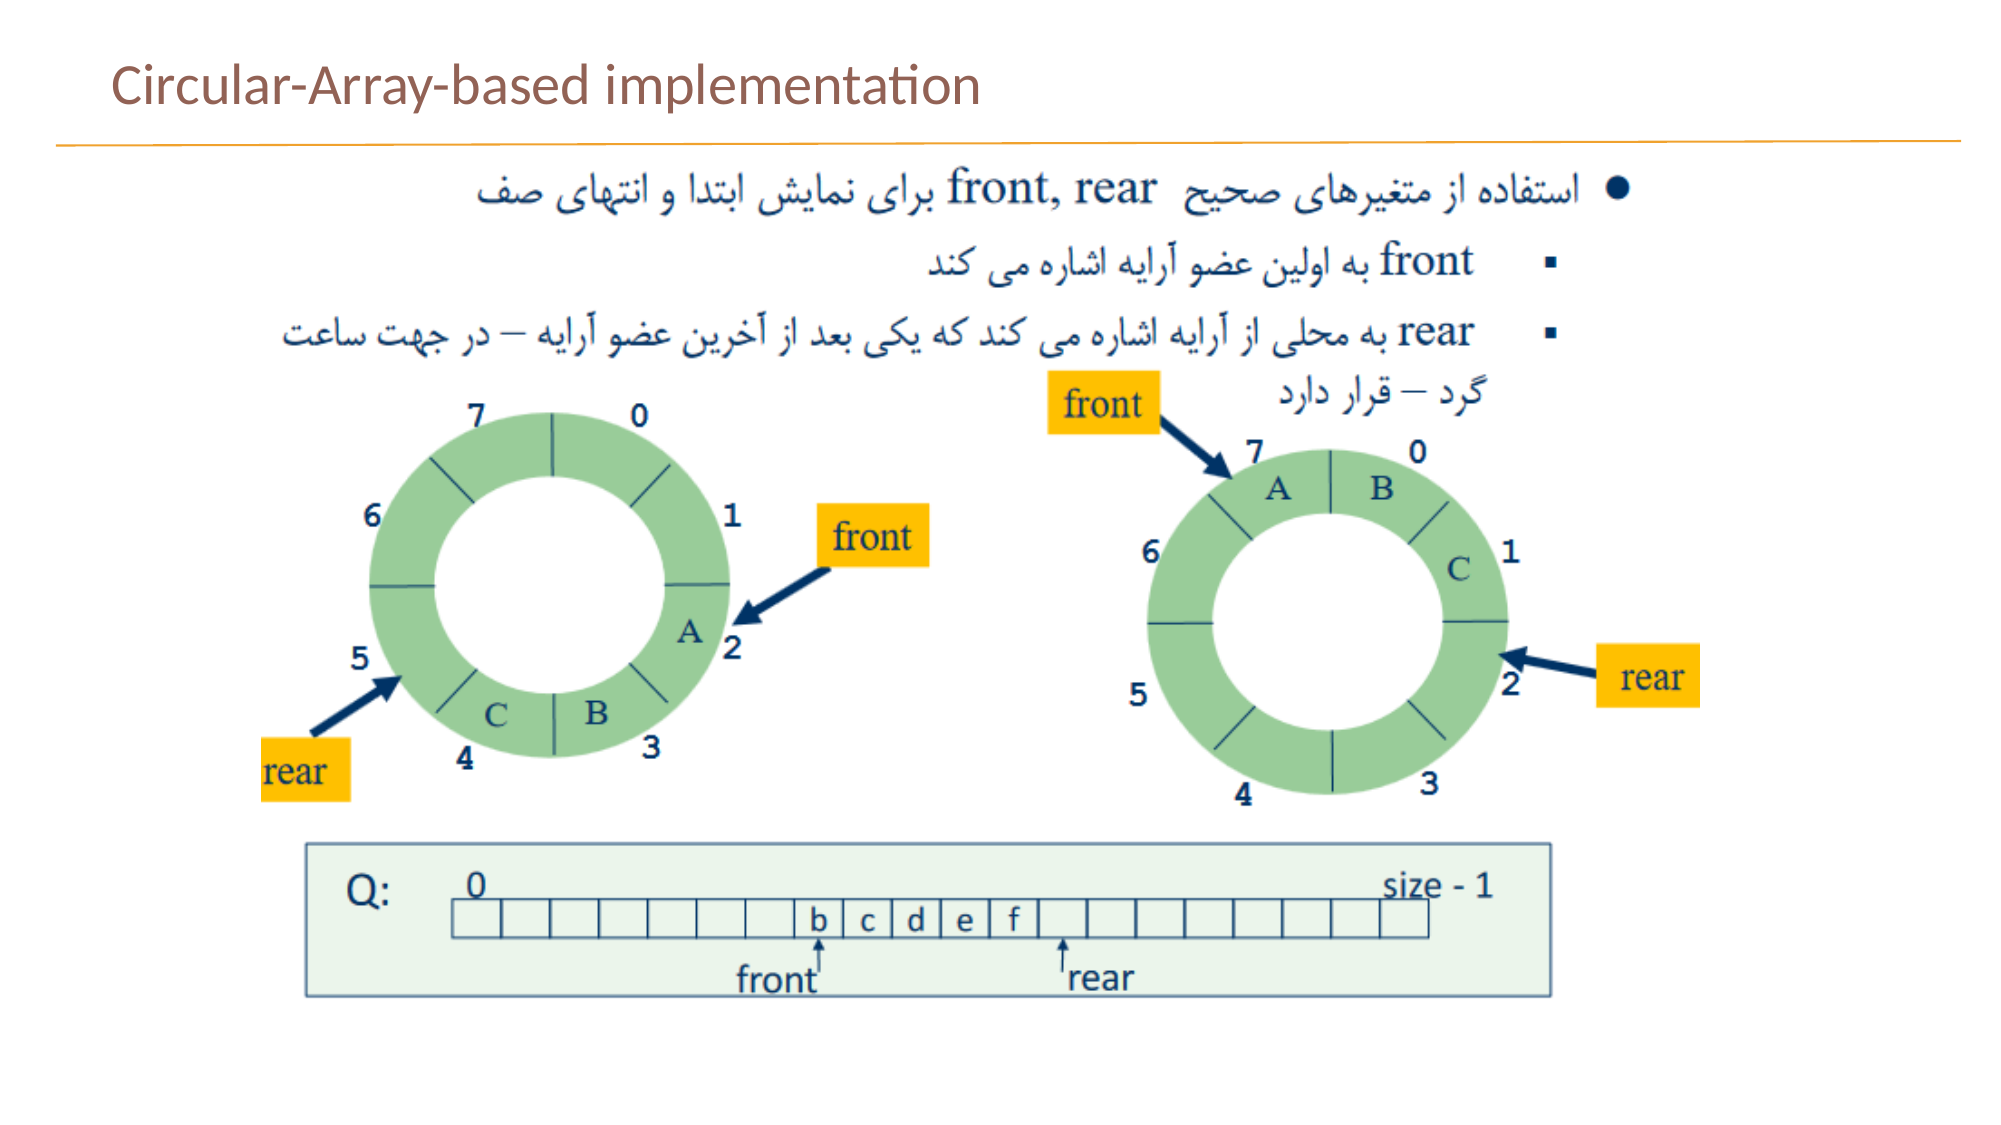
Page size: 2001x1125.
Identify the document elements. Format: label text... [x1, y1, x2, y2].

text_box Circular-Array-based implementation [96, 39, 998, 124]
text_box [55, 140, 1962, 146]
picture [260, 160, 1700, 1030]
